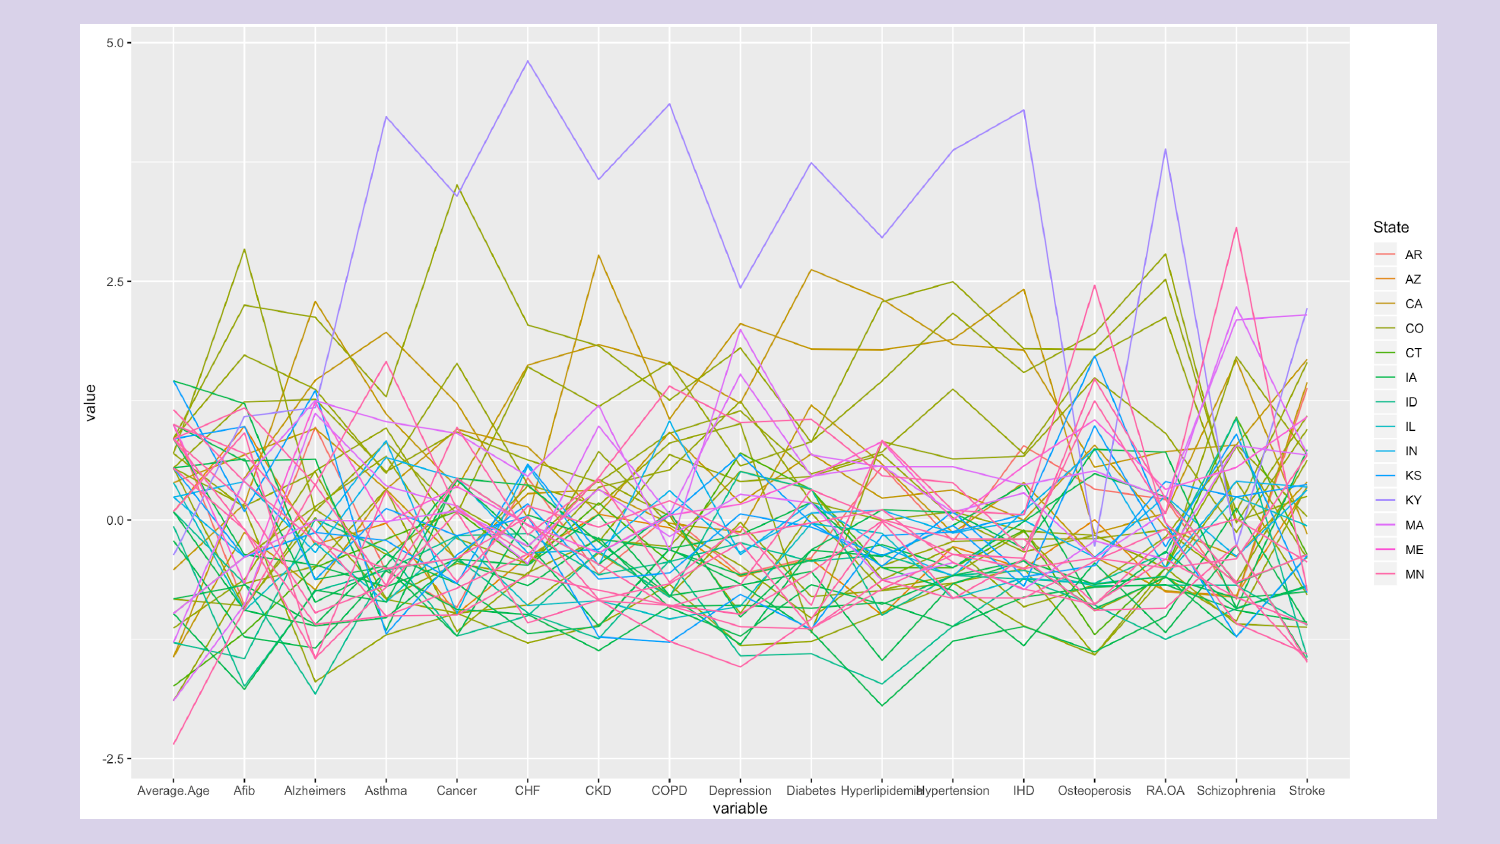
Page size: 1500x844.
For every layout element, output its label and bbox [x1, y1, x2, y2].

picture [80, 24, 1438, 819]
